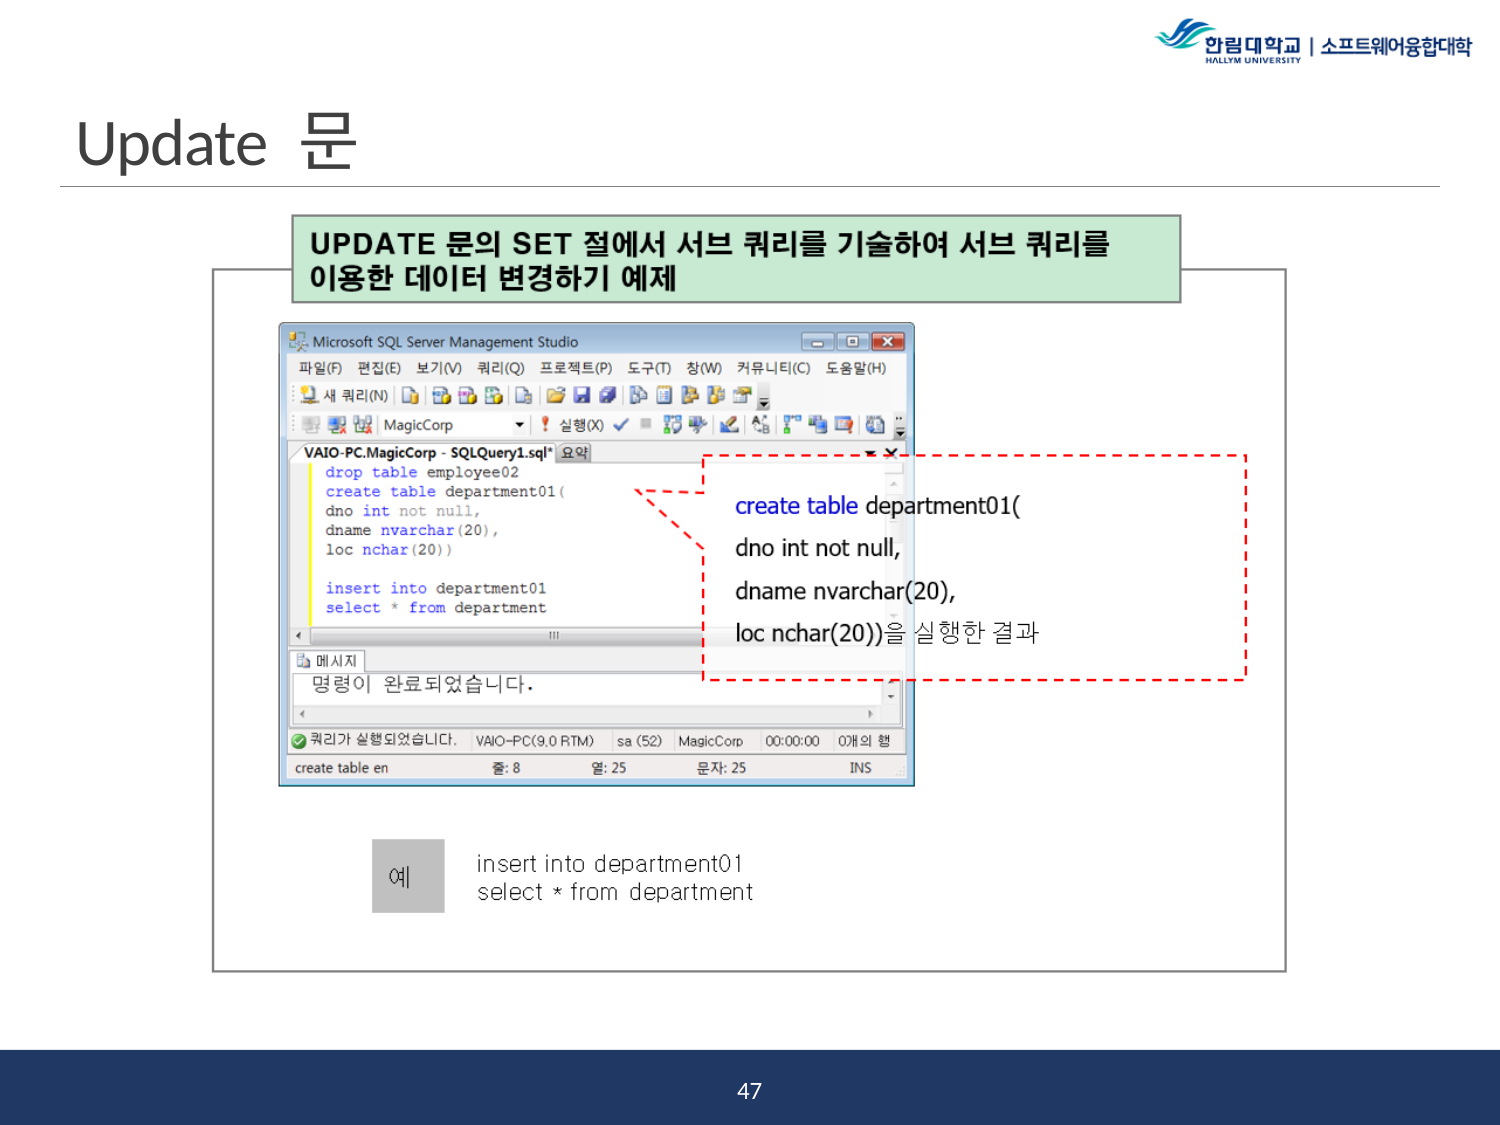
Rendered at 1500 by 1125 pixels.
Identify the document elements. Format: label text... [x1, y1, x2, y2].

slide_number 46 [669, 1059, 831, 1120]
picture [1148, 7, 1483, 76]
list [164, 203, 1336, 982]
title Update 문 [60, 62, 1440, 187]
